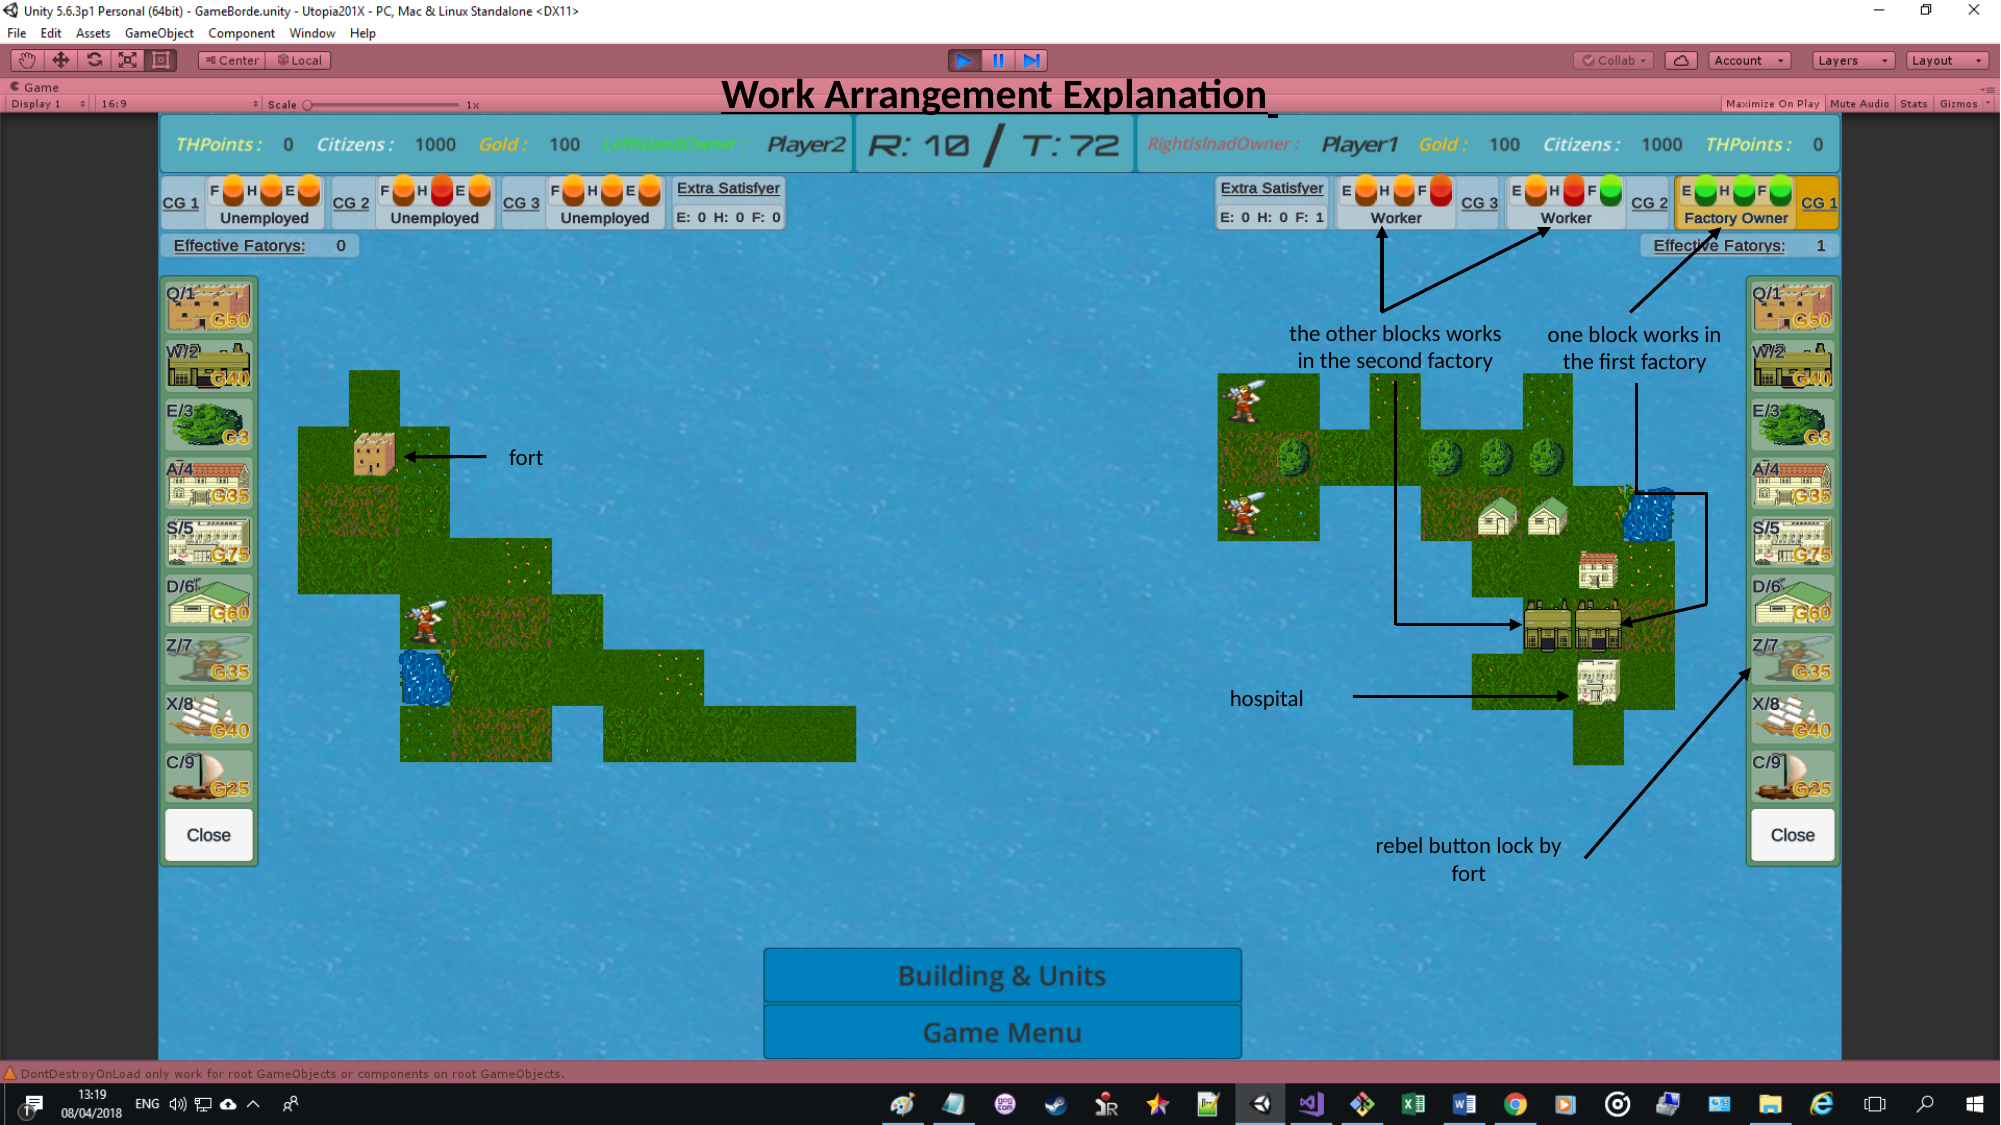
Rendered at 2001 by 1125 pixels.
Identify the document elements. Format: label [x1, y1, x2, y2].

text_box [1619, 604, 1707, 625]
text_box [1630, 227, 1722, 313]
text_box [1585, 667, 1752, 859]
text_box [1381, 227, 1551, 313]
picture [0, 0, 2000, 1125]
text_box [1561, 458, 1783, 529]
